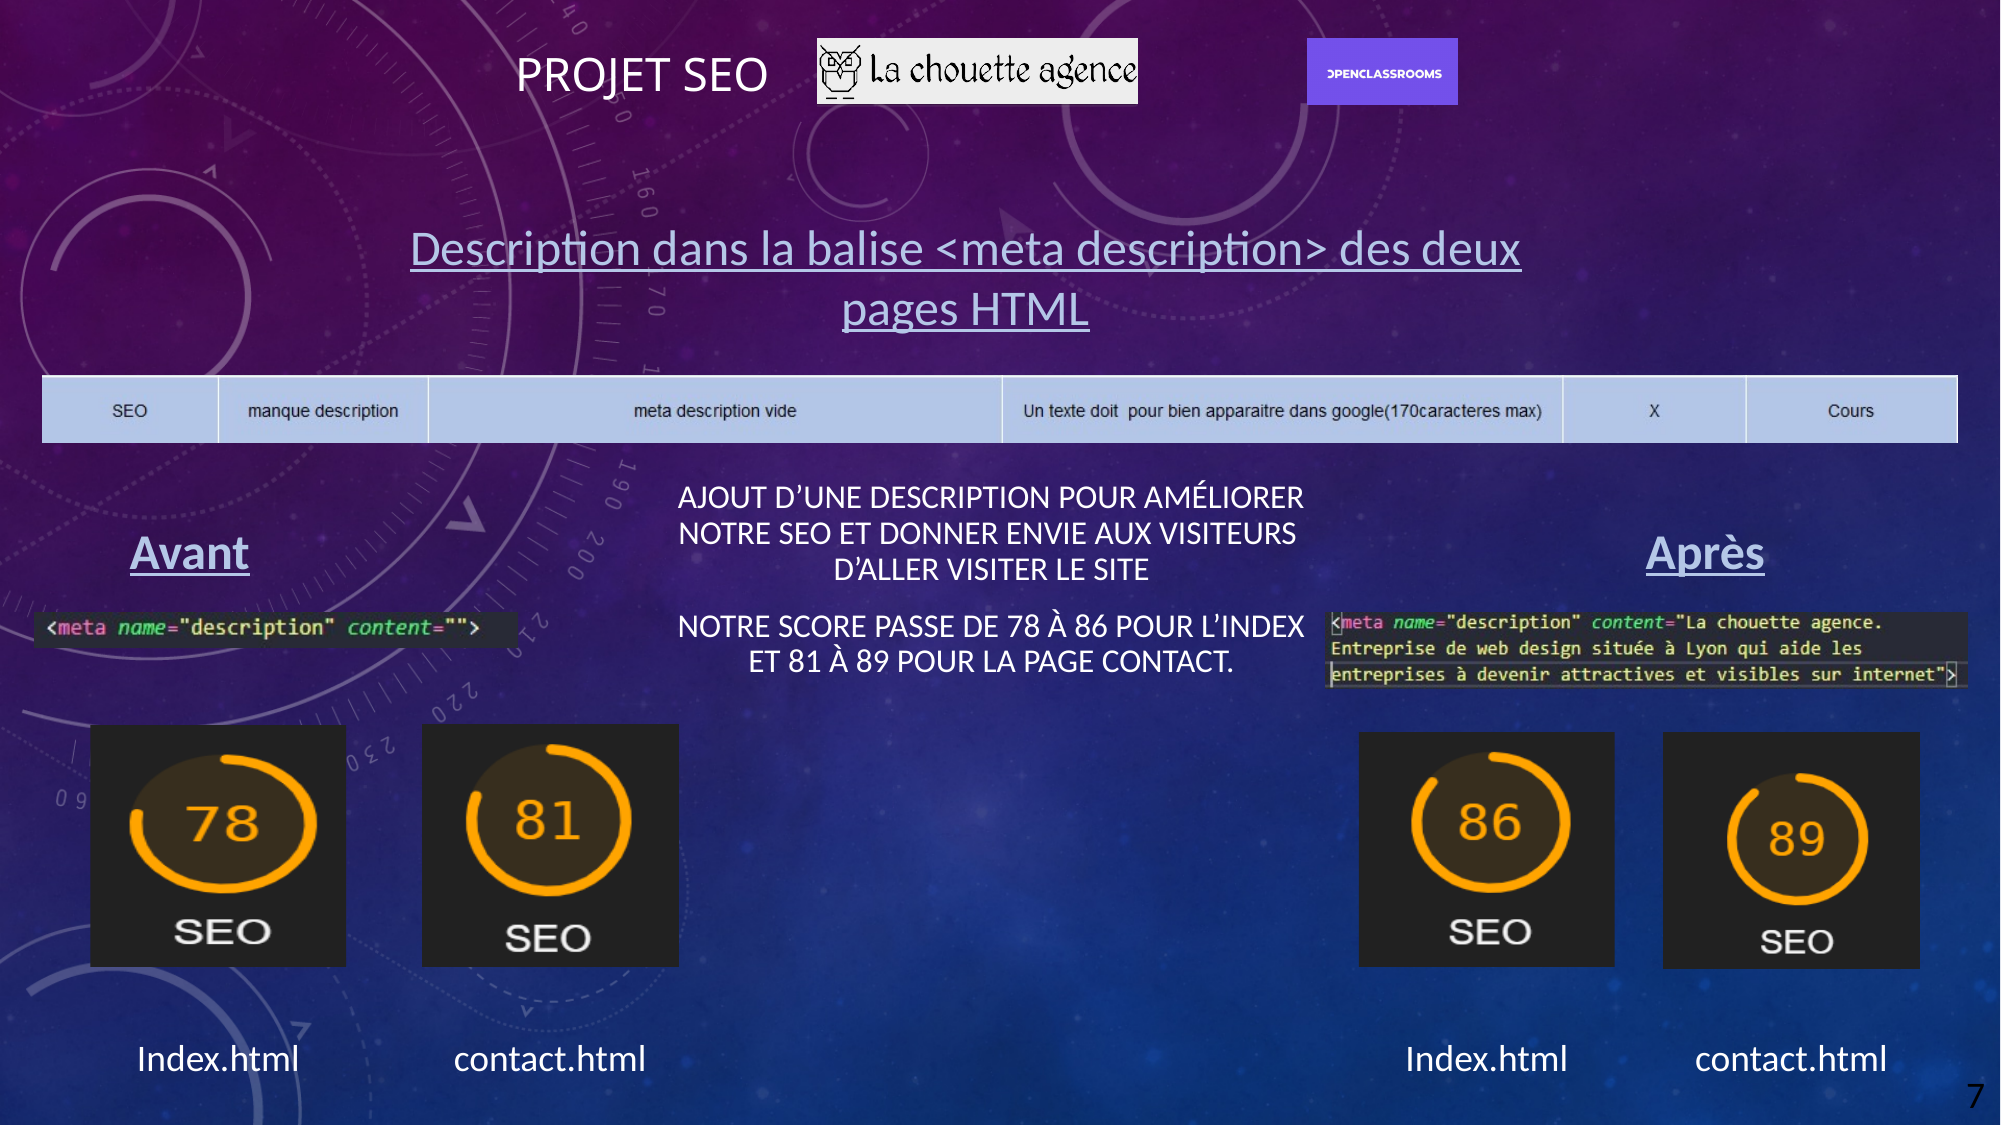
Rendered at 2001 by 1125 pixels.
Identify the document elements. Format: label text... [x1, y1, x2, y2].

title Projet SEO avec [499, 37, 1458, 109]
text_box contact.html [433, 1026, 668, 1087]
text_box contact.html [1674, 1026, 1909, 1087]
text_box Avant [103, 512, 276, 587]
text_box Description dans la balise <meta description> des deux pages HTML [364, 207, 1568, 343]
text_box Index.html [110, 1026, 327, 1087]
text_box 7 [1909, 1062, 2000, 1125]
picture [0, 0, 2001, 1125]
subtitle Ajout d’une description pour améliorer notre SEO et donner envie aux visiteurs d’aller visiter le site Notre score passe de 78 à 86 pour l’index et 81 à 89 pour la page contact. [658, 472, 1326, 707]
text_box Index.html [1378, 1026, 1595, 1087]
text_box Après [1619, 512, 1792, 587]
